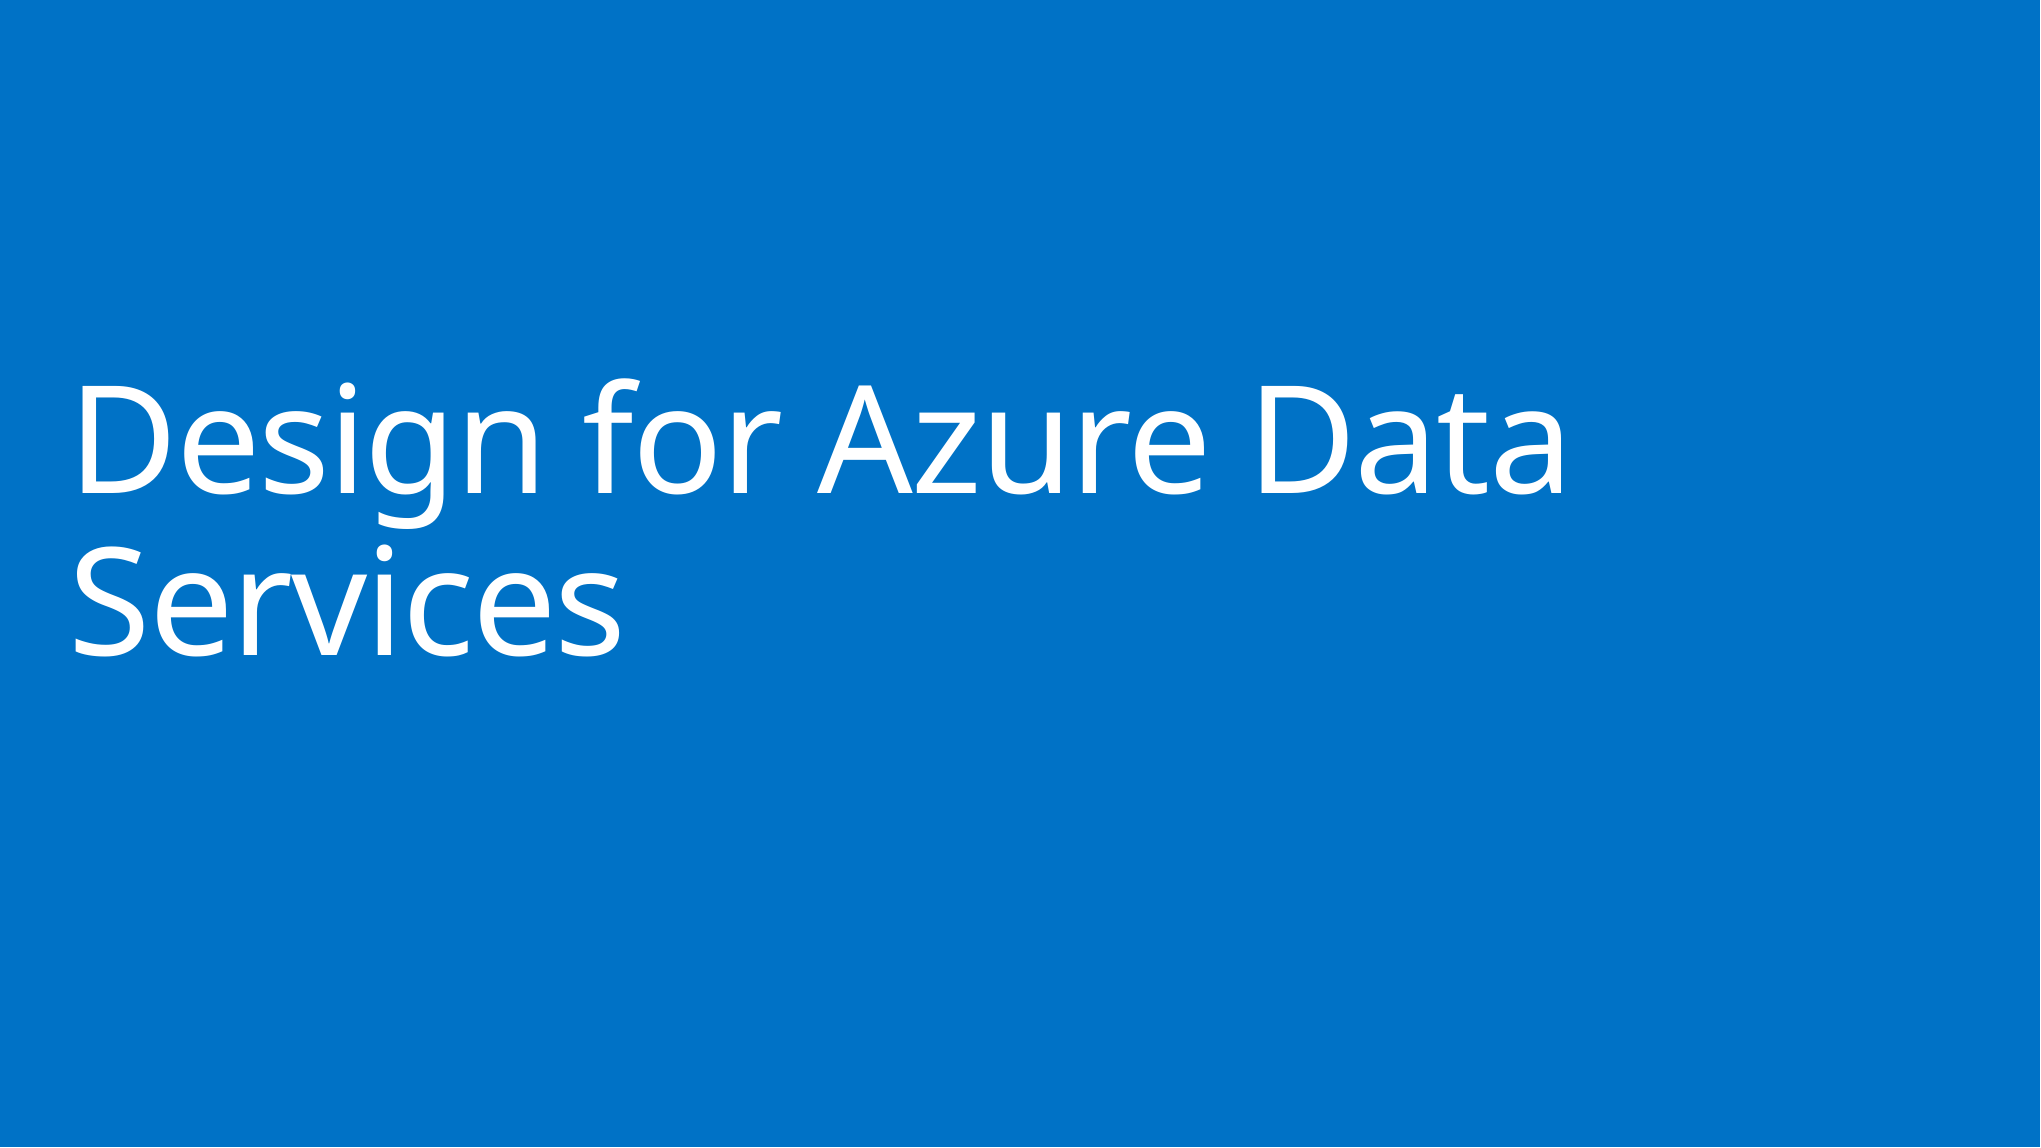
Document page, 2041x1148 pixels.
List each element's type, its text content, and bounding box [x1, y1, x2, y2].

title Design for Azure Data Services [45, 348, 1996, 543]
